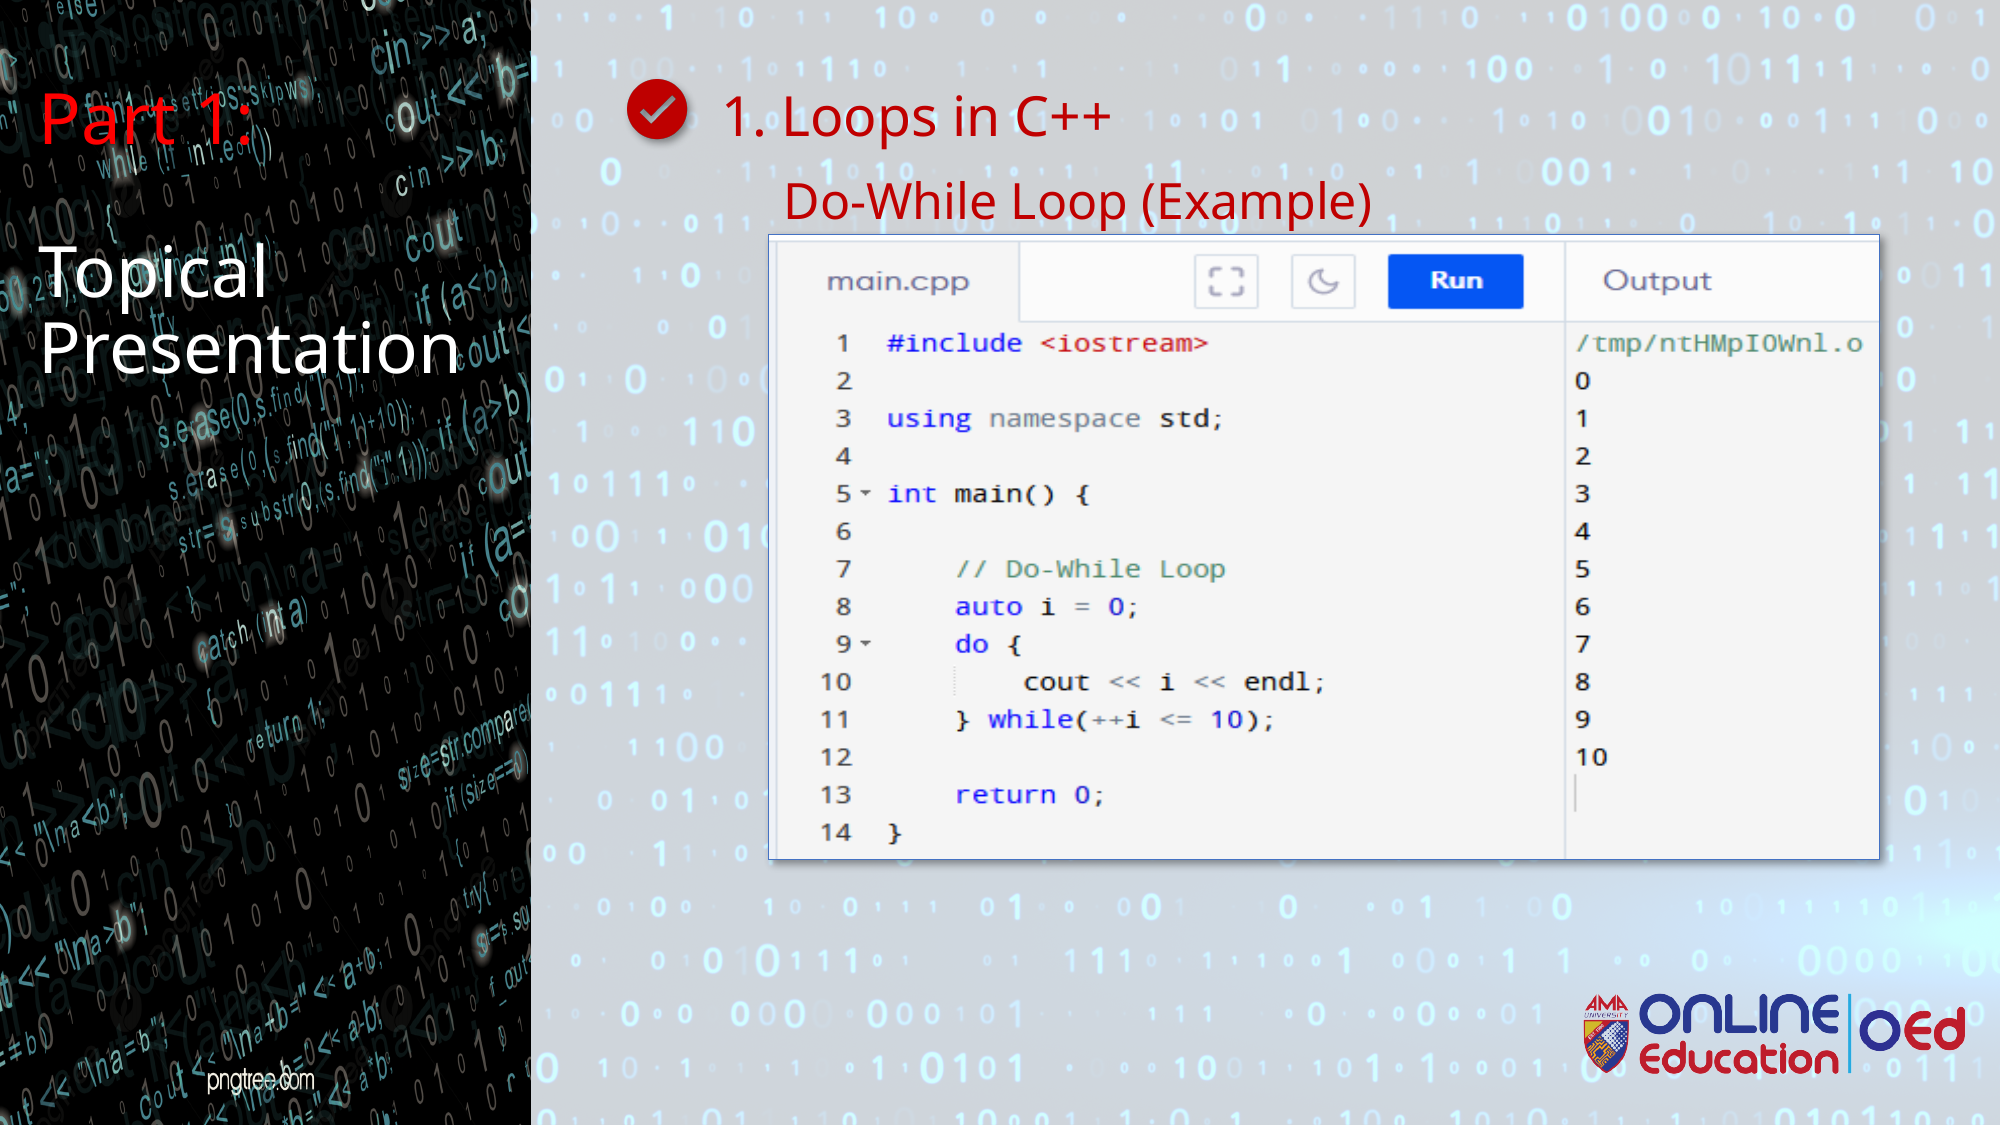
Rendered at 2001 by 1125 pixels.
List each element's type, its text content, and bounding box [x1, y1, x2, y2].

text_box 1. Loops in C++ [706, 81, 1604, 157]
picture [1573, 976, 1978, 1093]
picture [768, 234, 1880, 860]
picture [619, 71, 695, 147]
picture [0, 0, 531, 1125]
text_box Do-While Loop (Example) [768, 162, 1821, 234]
